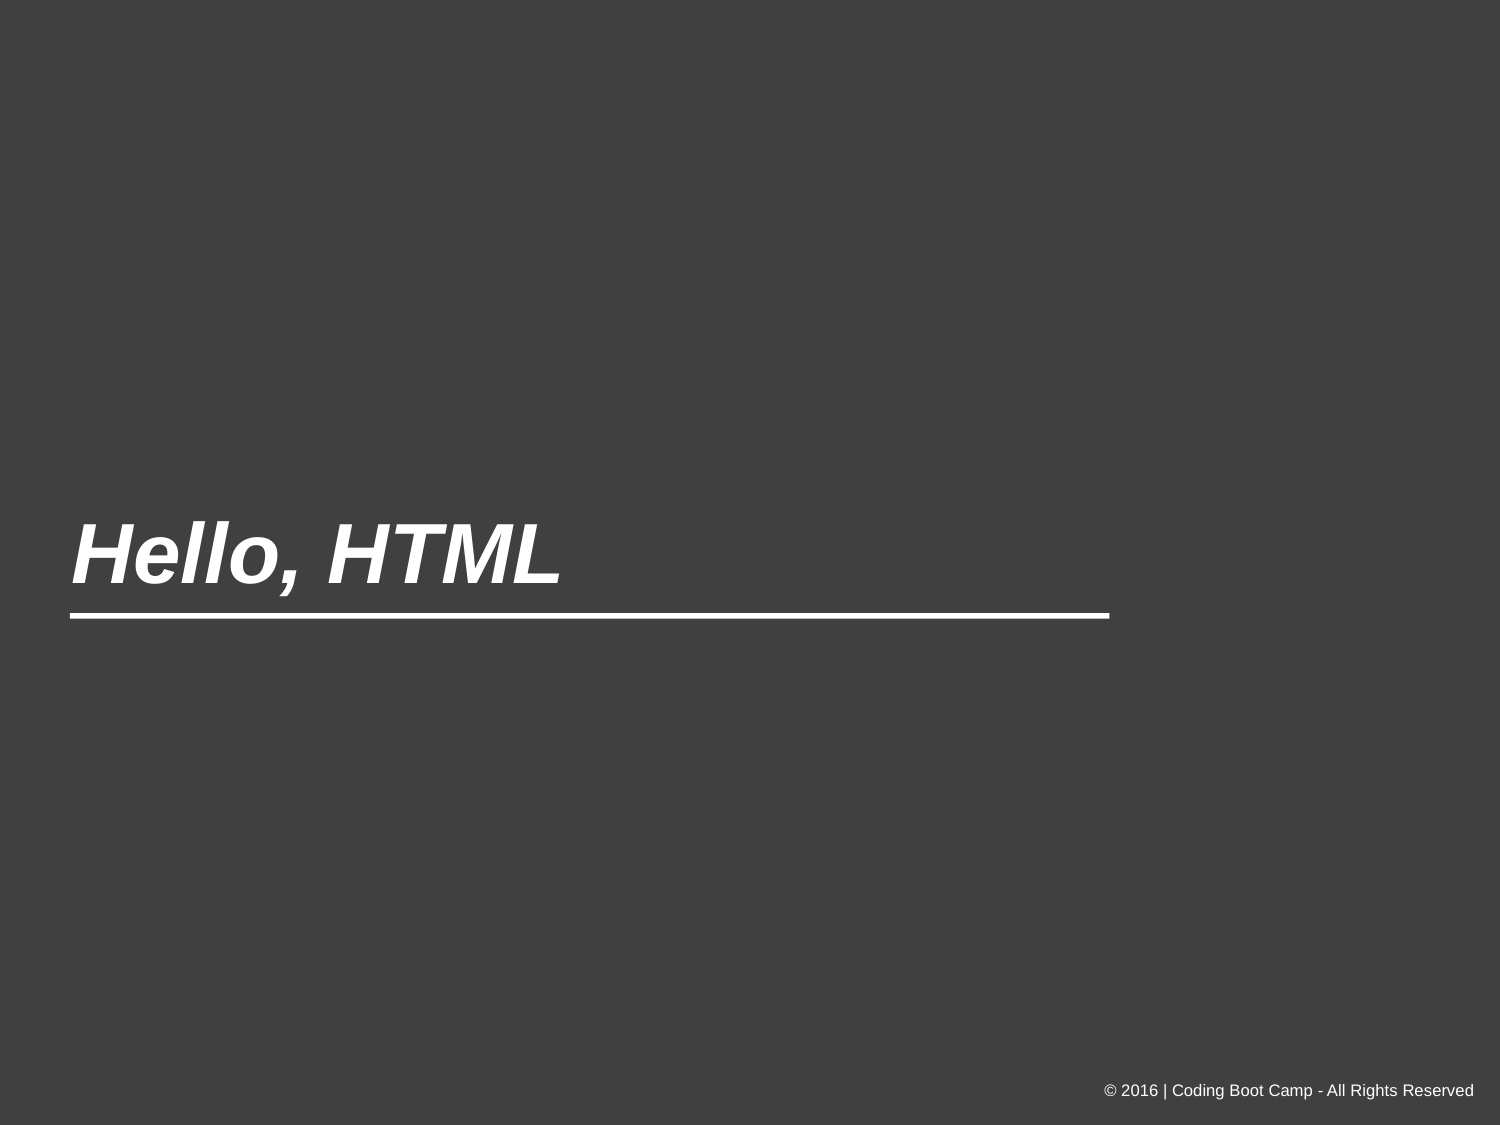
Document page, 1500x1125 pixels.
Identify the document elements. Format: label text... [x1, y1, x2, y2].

title Hello, HTML [63, 483, 1415, 628]
